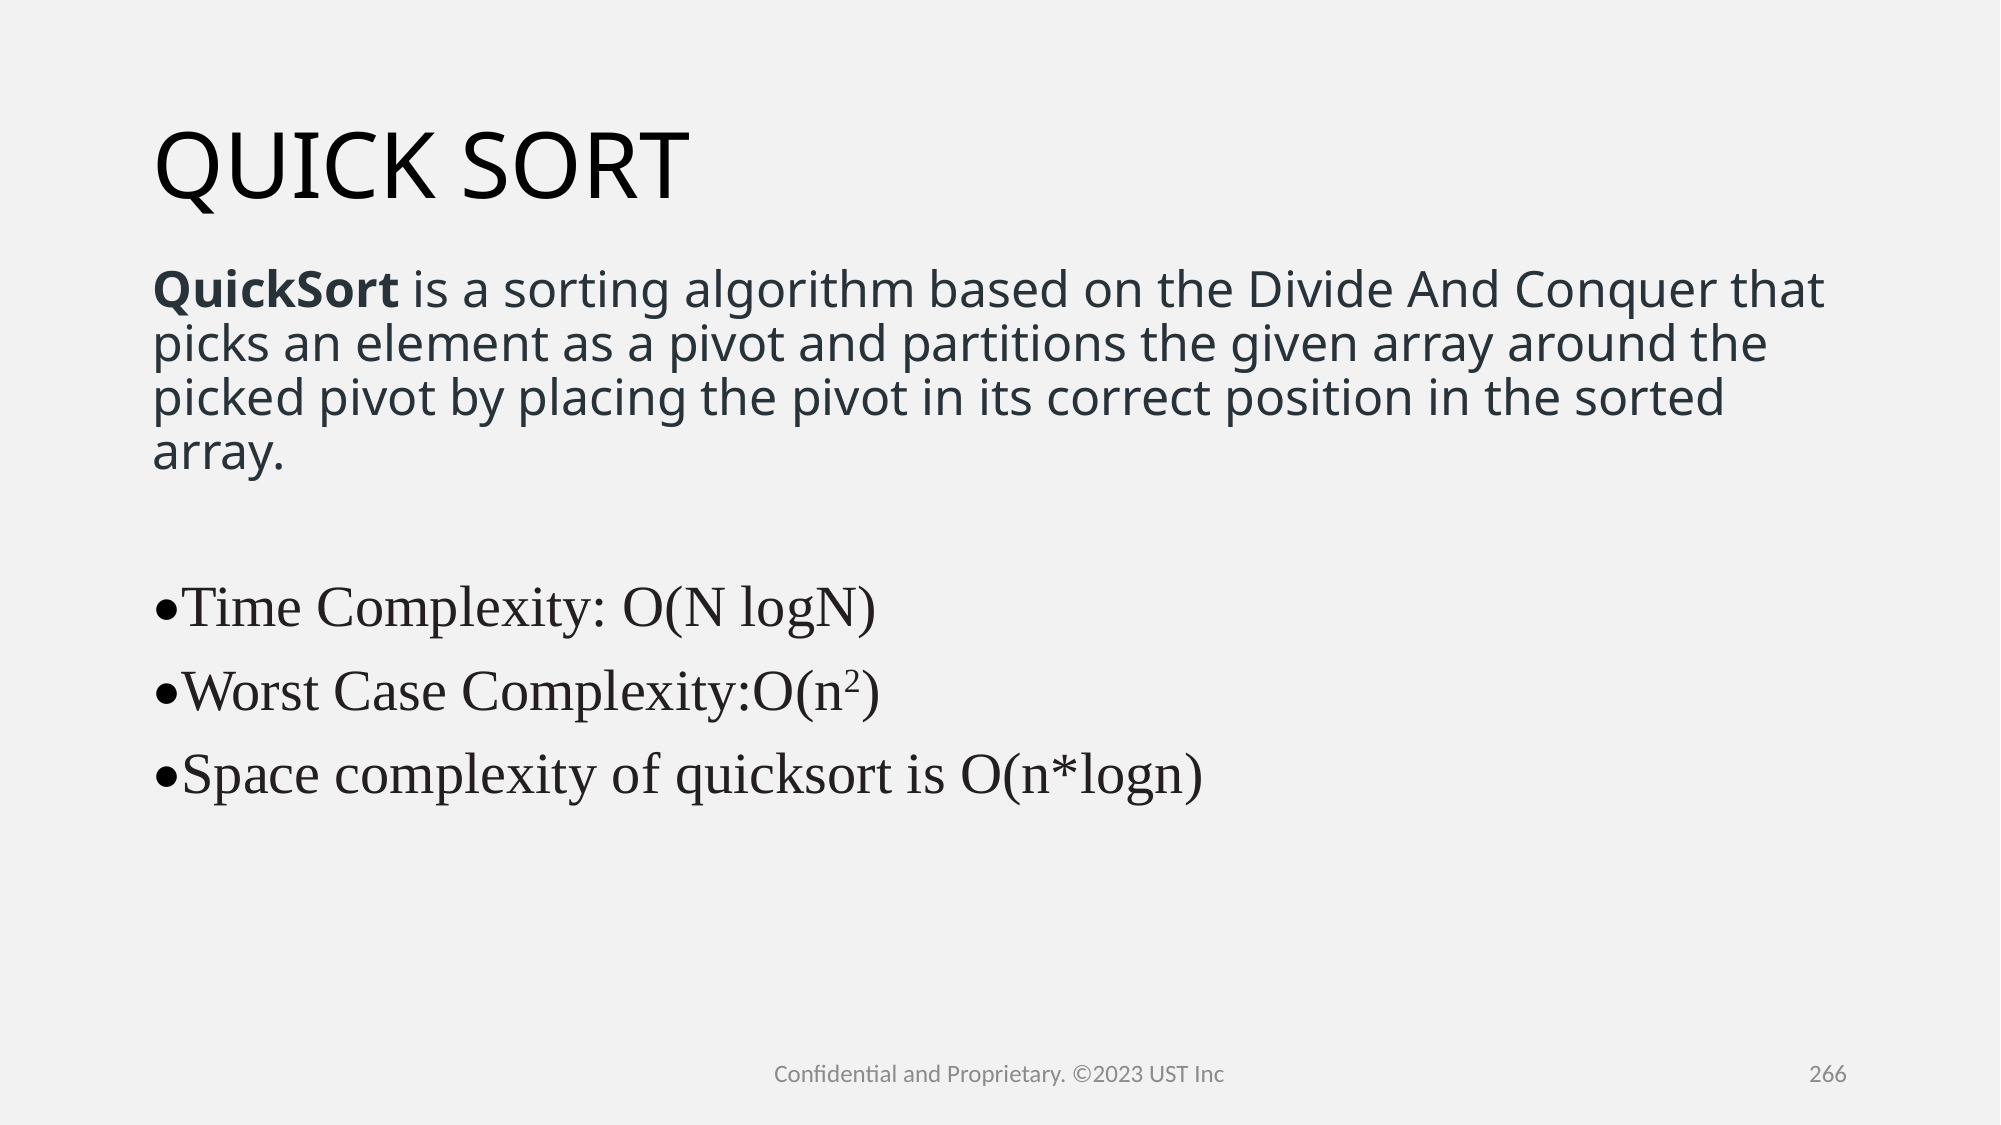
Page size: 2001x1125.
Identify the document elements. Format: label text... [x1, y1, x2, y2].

footer Confidential and Proprietary. ©2023 UST Inc [662, 1042, 1338, 1103]
list QuickSort is a sorting algorithm based on the Divide And Conquer that picks an element as a pivot and partitions the given array around the picked pivot by placing the pivot in its correct position in the sorted array. •Time Complexity: O(N logN) •Worst Case Complexity:O(n2) •Space complexity of quicksort is O(n*logn) [137, 257, 1865, 1014]
title QUICK SORT [137, 59, 1863, 257]
slide_number 266 [1412, 1042, 1863, 1103]
